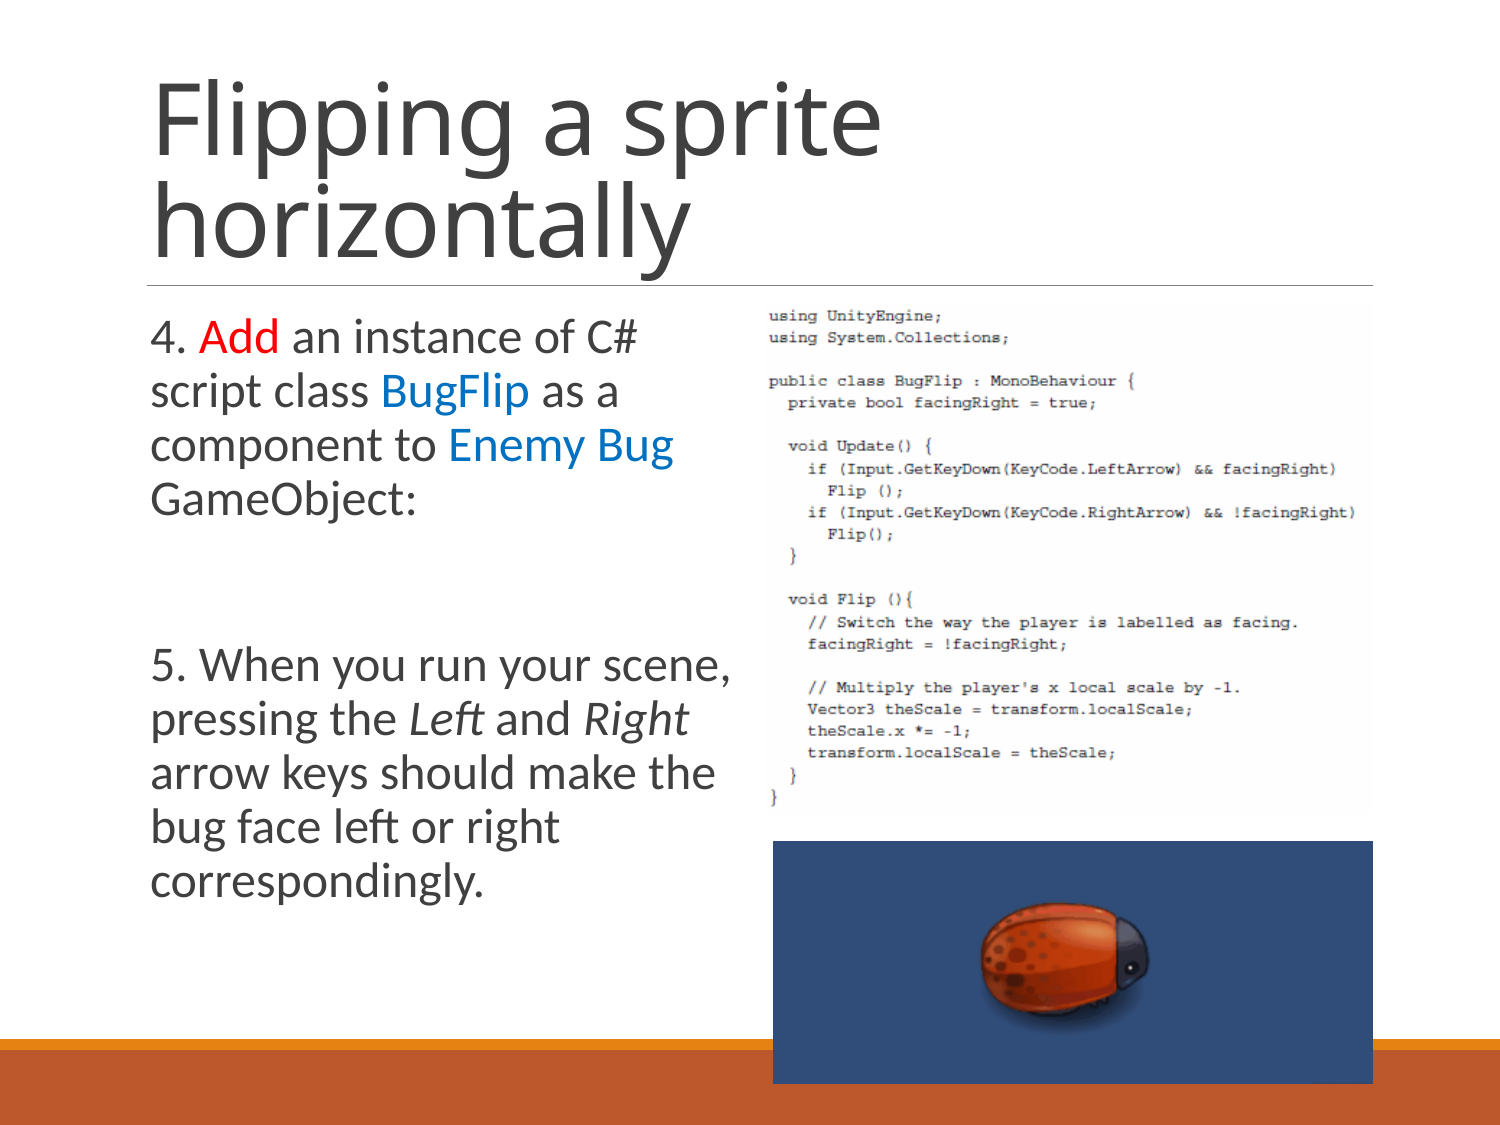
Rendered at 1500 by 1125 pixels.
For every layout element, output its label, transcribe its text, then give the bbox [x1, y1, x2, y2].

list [764, 302, 1373, 814]
title Flipping a sprite horizontally [135, 47, 1373, 285]
list 4. Add an instance of C# script class BugFlip as a component to Enemy Bug GameObject: 5. When you run your scene, pressing the Left and Right arrow keys should make the bug face left or right correspondingly. [135, 302, 743, 963]
picture [772, 841, 1373, 1085]
